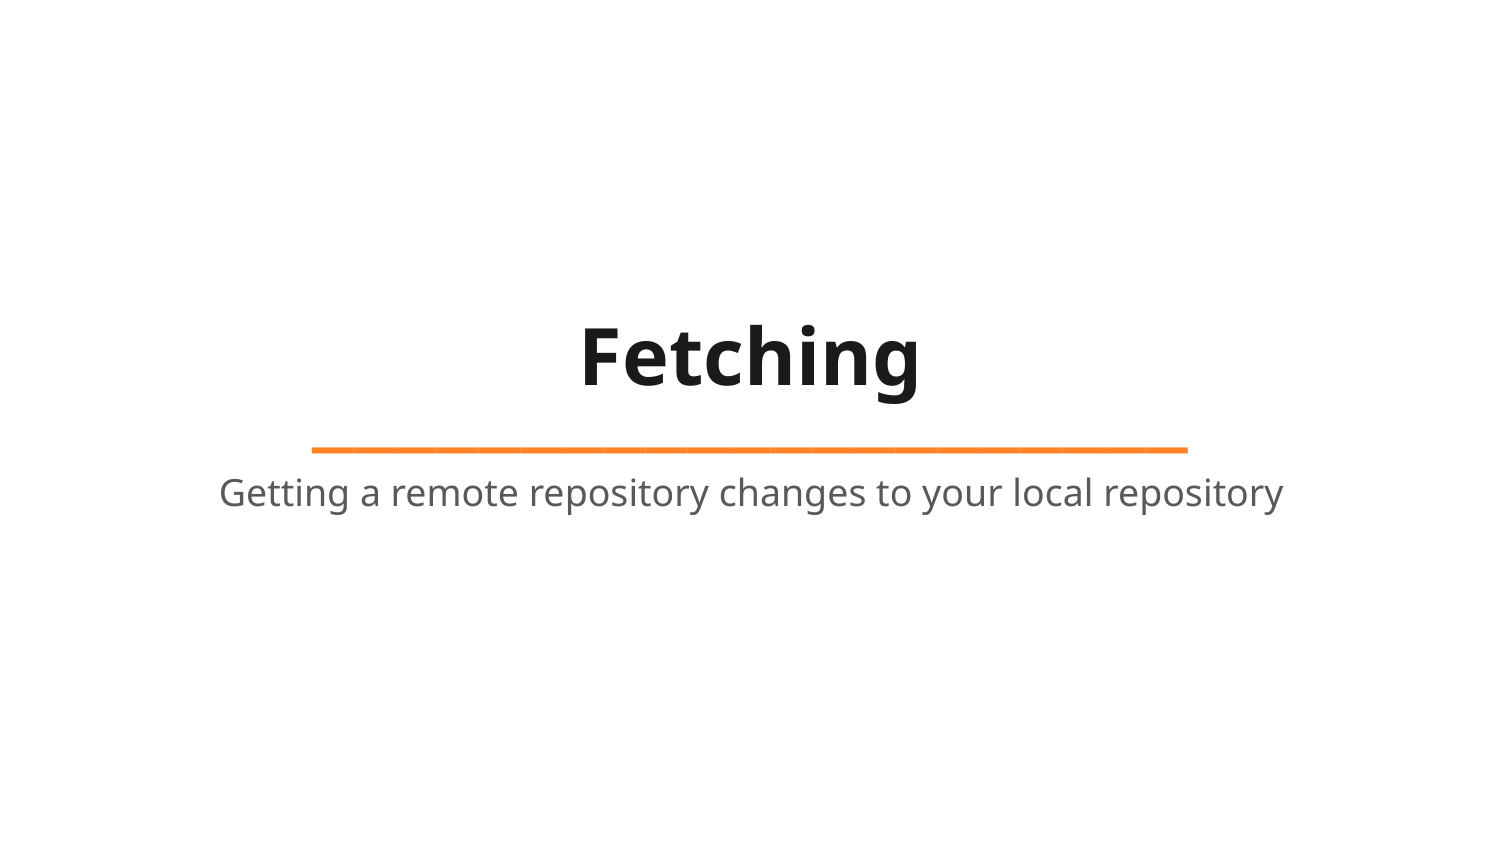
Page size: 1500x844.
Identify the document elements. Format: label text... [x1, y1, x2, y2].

subtitle Getting a remote repository changes to your local repository [0, 468, 1500, 543]
title Fetching _____________________ [0, 209, 1500, 457]
